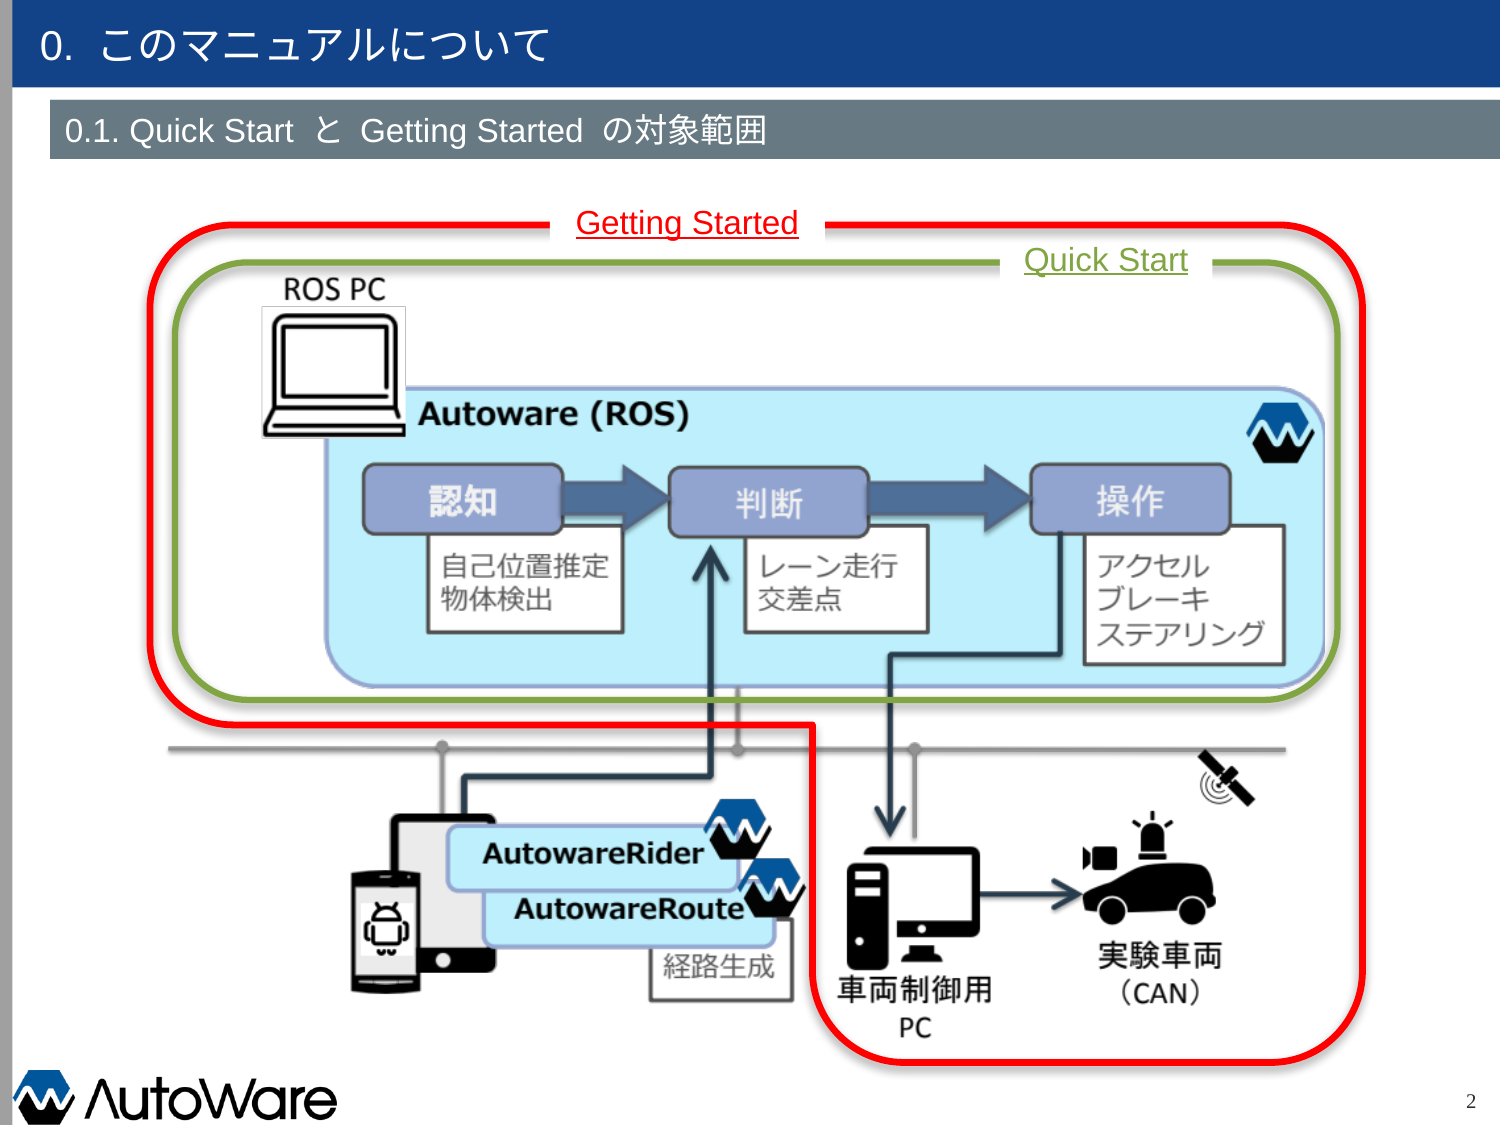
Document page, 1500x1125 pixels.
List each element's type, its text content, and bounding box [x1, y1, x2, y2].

picture [162, 258, 1326, 1051]
list 0.1. Quick Start と Getting Started の対象範囲 [50, 99, 1500, 159]
text_box Getting Started [549, 194, 825, 250]
text_box [149, 277, 155, 673]
title 0. このマニュアルについて [24, 0, 1500, 88]
picture [12, 1070, 338, 1125]
text_box [165, 224, 1364, 1040]
slide_number 2 [1328, 1074, 1492, 1125]
